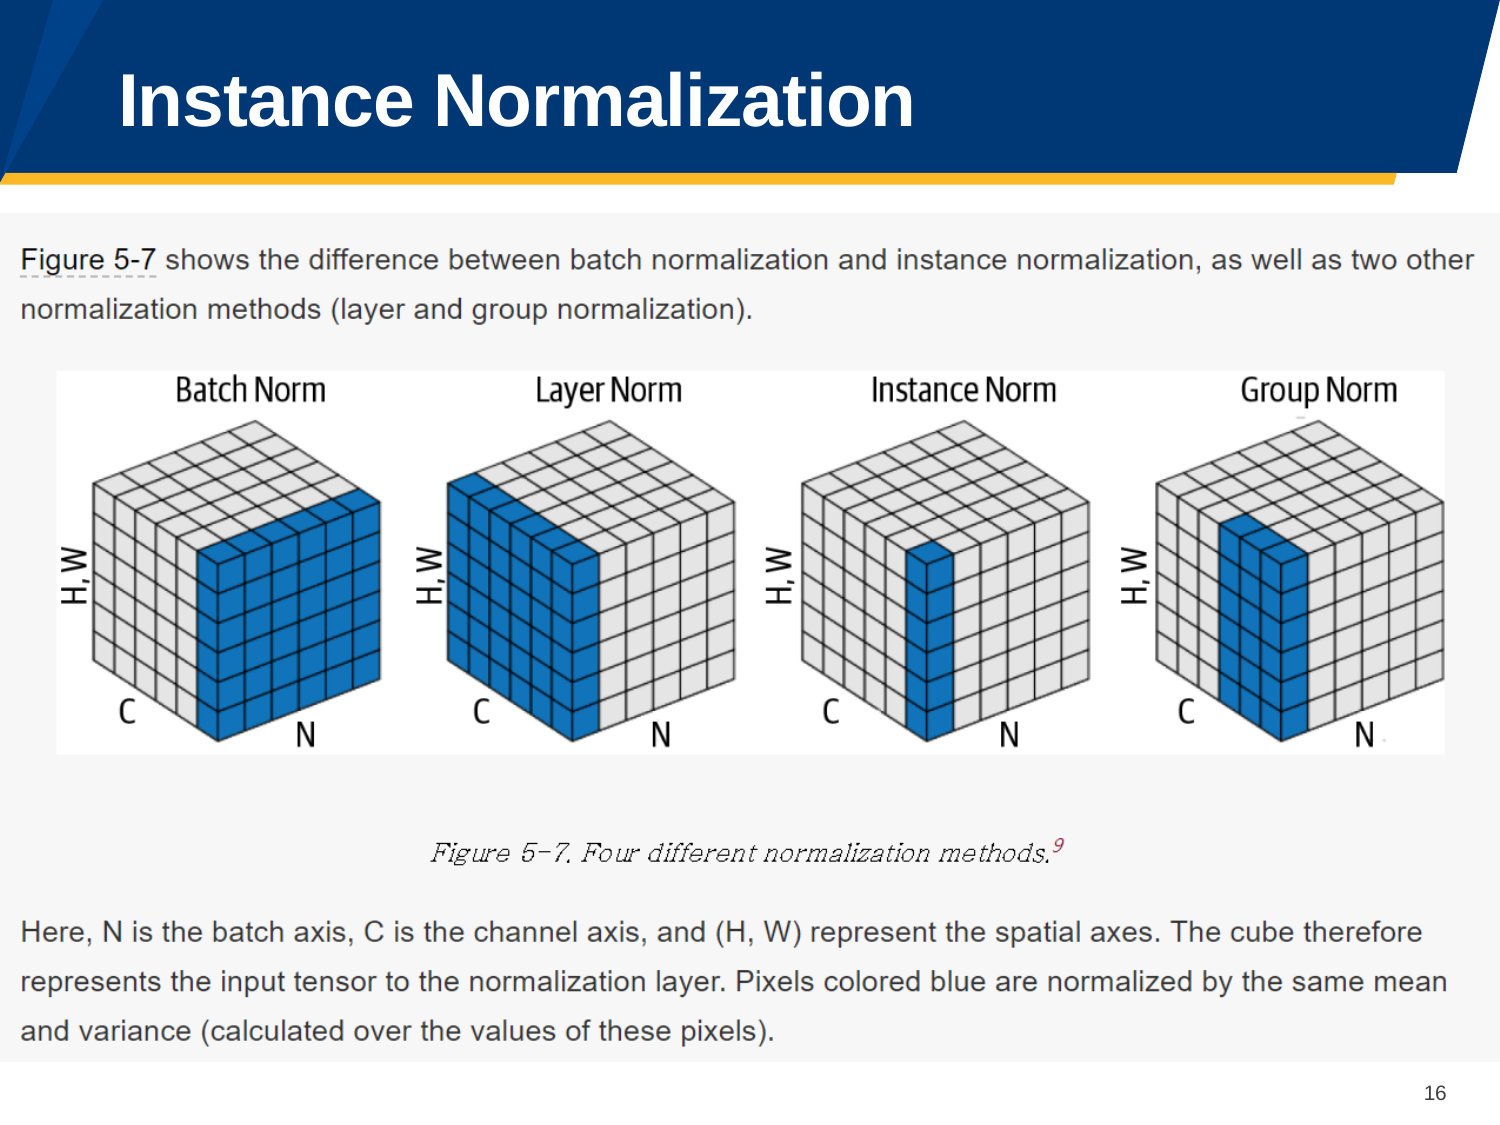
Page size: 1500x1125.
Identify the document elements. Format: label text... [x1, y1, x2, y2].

title Instance Normalization [103, 22, 1397, 171]
slide_number 16 [1366, 1062, 1462, 1122]
picture [0, 213, 1500, 1062]
